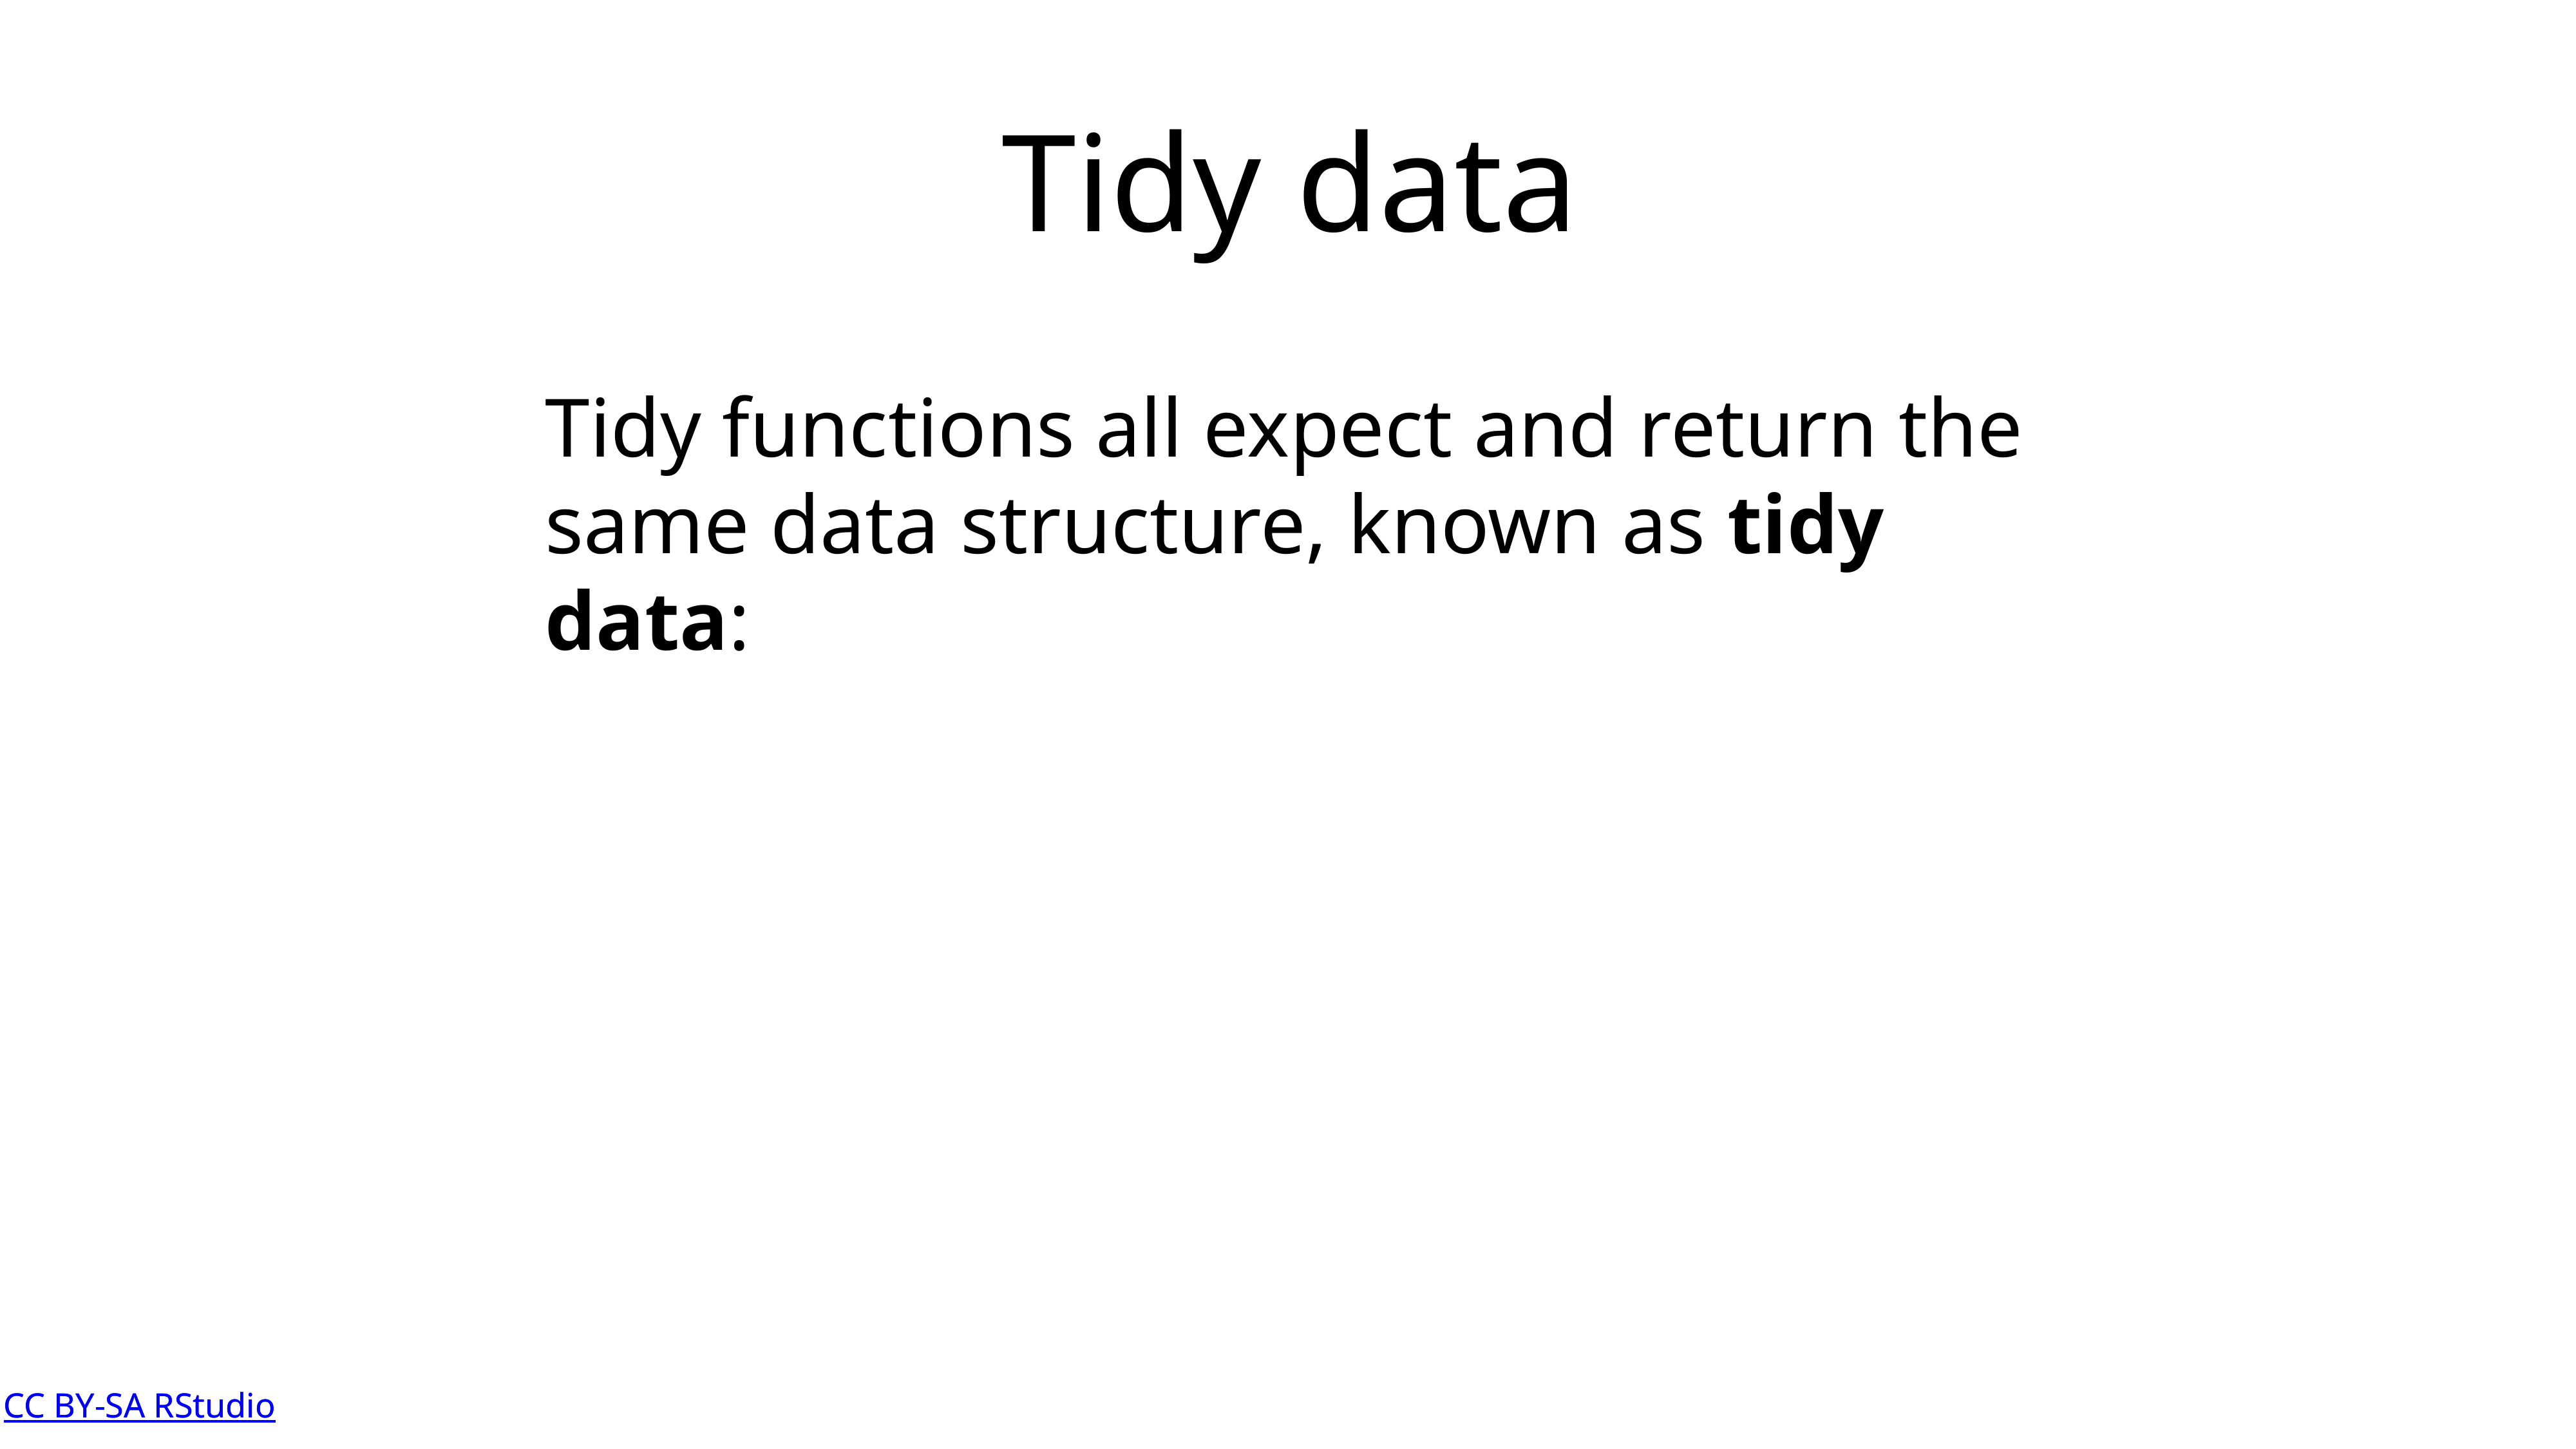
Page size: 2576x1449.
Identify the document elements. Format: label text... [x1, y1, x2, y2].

text_box Tidy data [425, 51, 2155, 305]
text_box CC BY-SA RStudio [0, 1376, 283, 1437]
text_box Tidy functions all expect and return the same data structure, known as tidy data: [540, 371, 2040, 1166]
